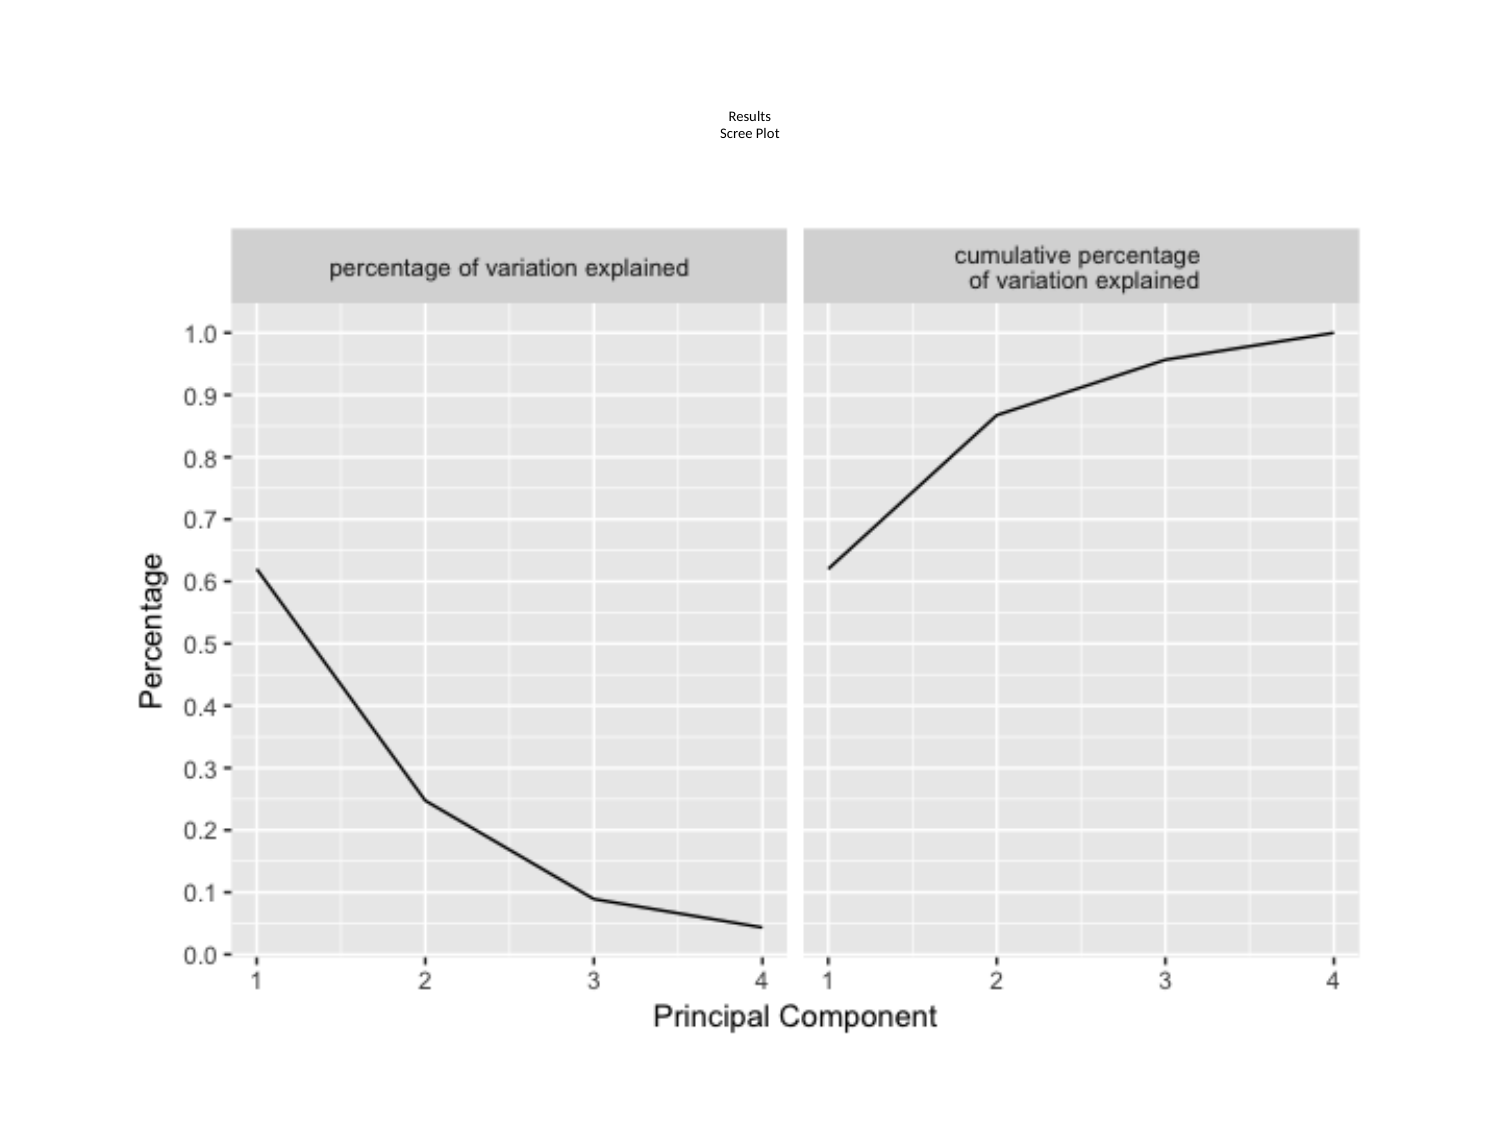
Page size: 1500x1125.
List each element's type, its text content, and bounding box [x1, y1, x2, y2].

title Results Scree Plot [75, 98, 1425, 168]
list [75, 176, 1425, 1039]
picture [124, 214, 1376, 1048]
